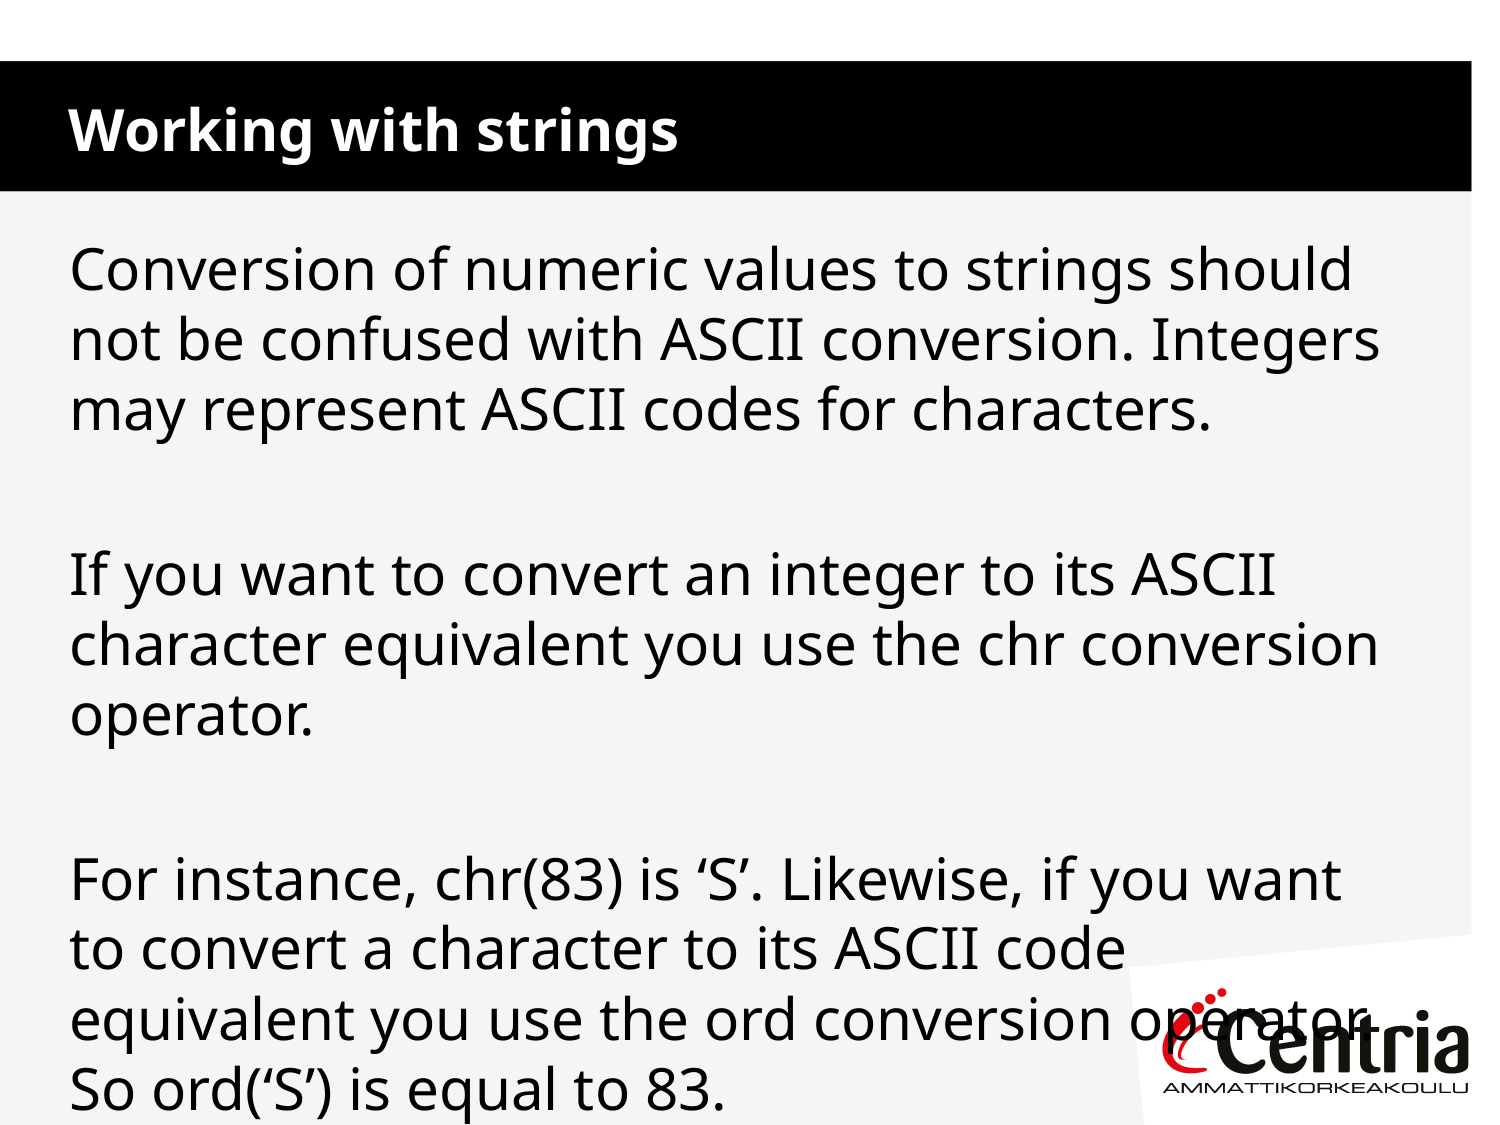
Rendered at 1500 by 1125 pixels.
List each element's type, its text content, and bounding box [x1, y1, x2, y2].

list Conversion of numeric values to strings should not be confused with ASCII conversion. Integers may represent ASCII codes for characters. If you want to convert an integer to its ASCII character equivalent you use the chr conversion operator. For instance, chr(83) is ‘S’. Likewise, if you want to convert a character to its ASCII code equivalent you use the ord conversion operator. So ord(‘S’) is equal to 83. [54, 224, 1410, 1067]
picture [0, 0, 1500, 1125]
text_box Working with strings [54, 65, 1462, 172]
